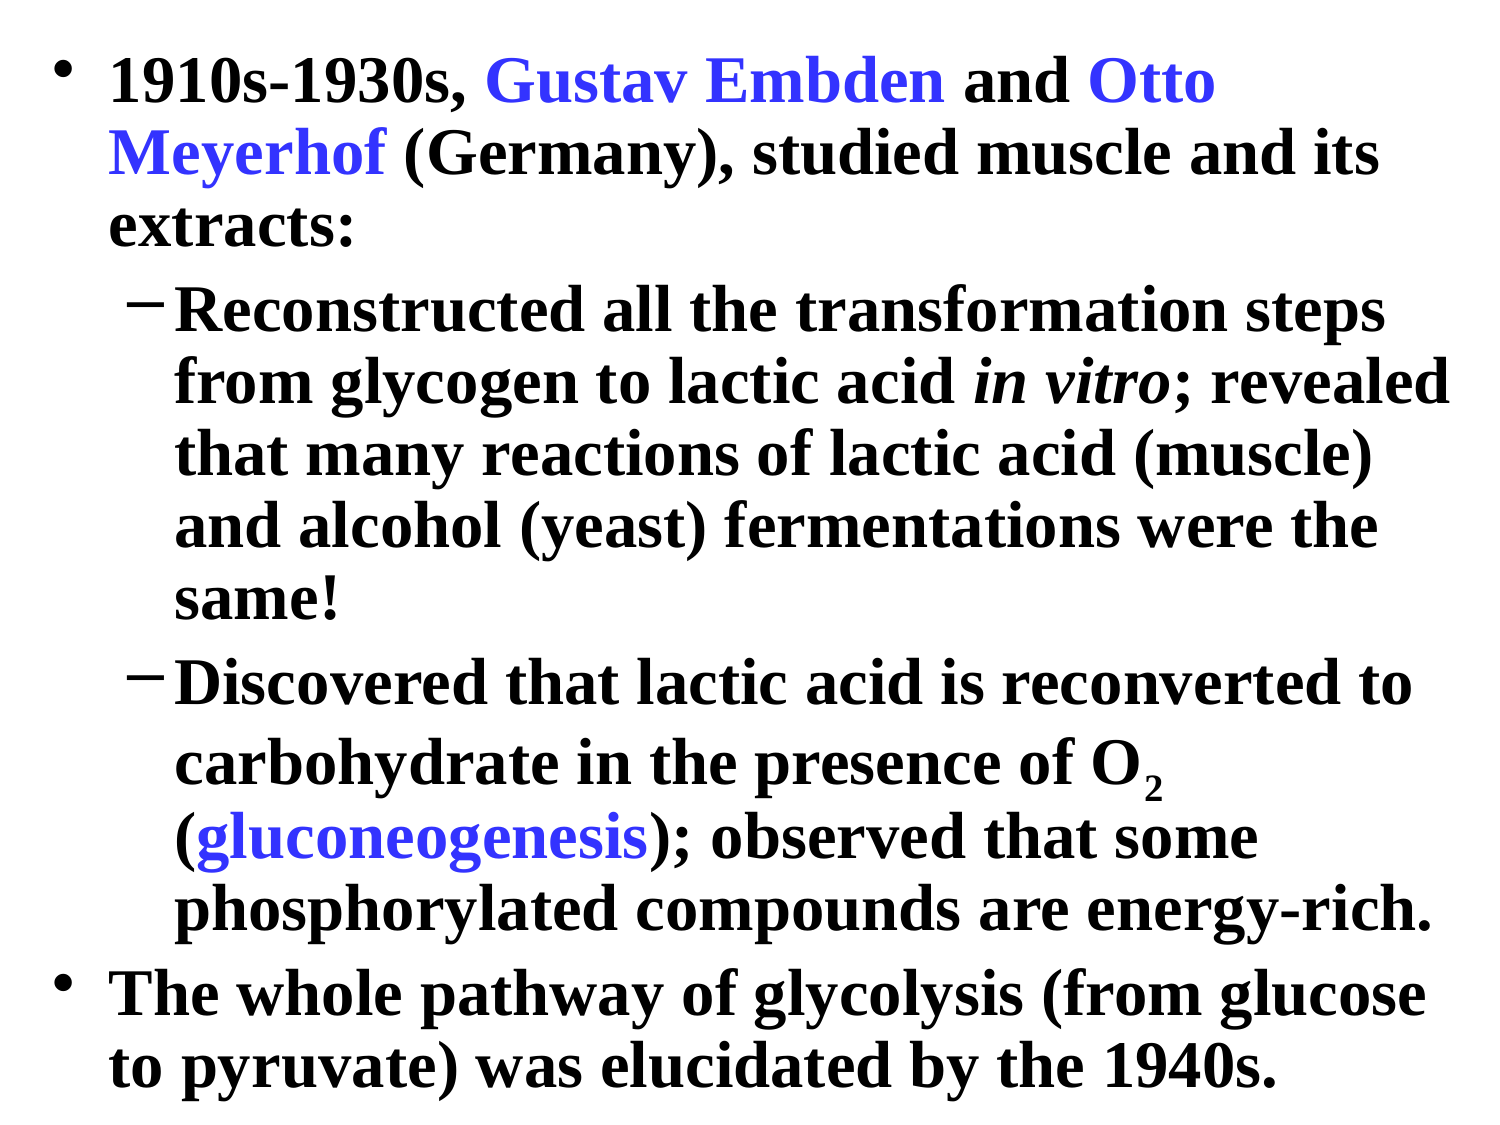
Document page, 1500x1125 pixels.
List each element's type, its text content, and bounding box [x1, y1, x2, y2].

list 1910s-1930s, Gustav Embden and Otto Meyerhof (Germany), studied muscle and its extracts: Reconstructed all the transformation steps from glycogen to lactic acid in vitro; revealed that many reactions of lactic acid (muscle) and alcohol (yeast) fermentations were the same! Discovered that lactic acid is reconverted to carbohydrate in the presence of O2 (gluconeogenesis); observed that some phosphorylated compounds are energy-rich. The whole pathway of glycolysis (from glucose to pyruvate) was elucidated by the 1940s. [37, 37, 1500, 713]
